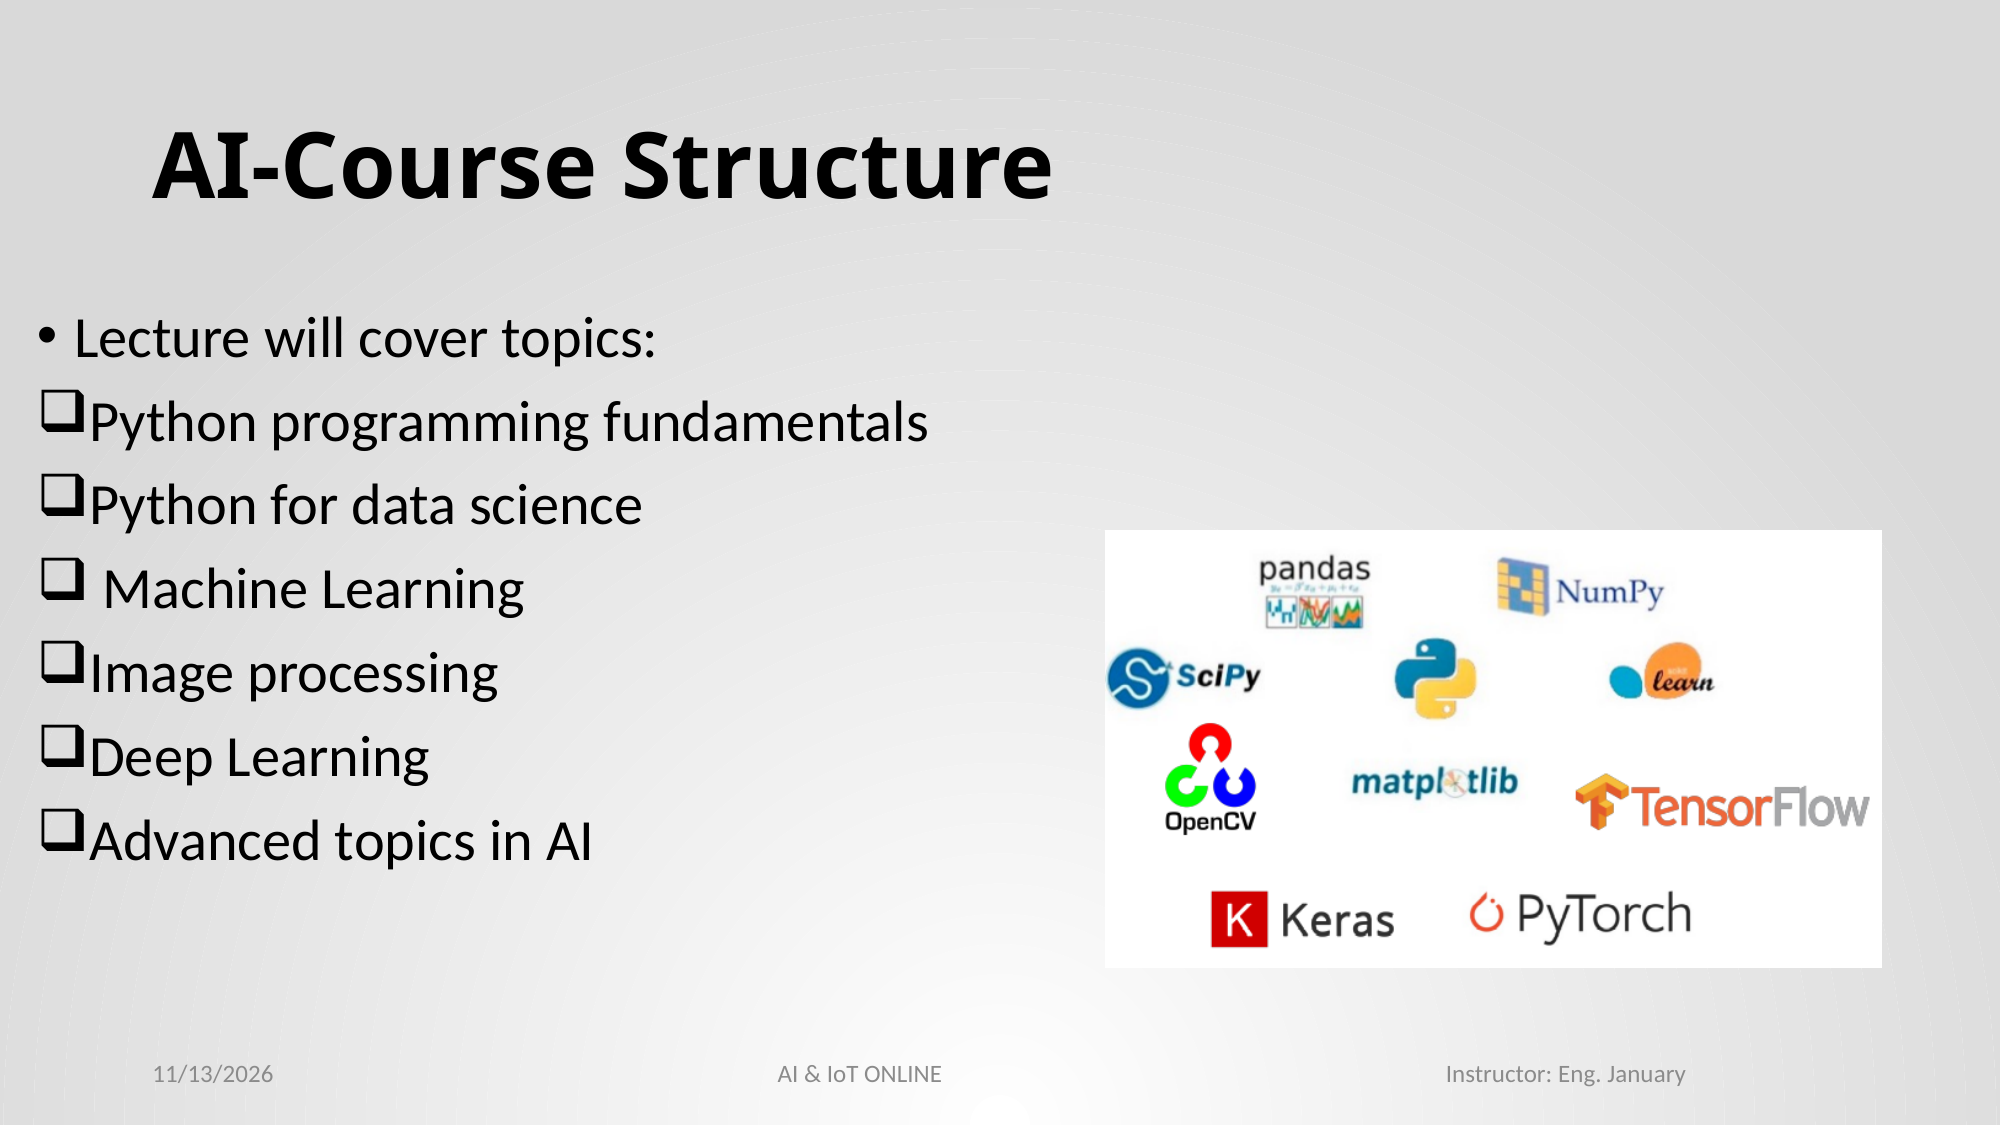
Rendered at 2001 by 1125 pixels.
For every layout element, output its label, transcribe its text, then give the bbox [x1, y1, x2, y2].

footer AI & IoT ONLINE Instructor: Eng. January [662, 1042, 1804, 1103]
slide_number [137, 1042, 588, 1103]
list Lecture will cover topics: Python programming fundamentals Python for data science Machine Learning Image processing Deep Learning Advanced topics in AI [21, 299, 1863, 1014]
title AI-Course Structure [137, 59, 1863, 278]
picture [1105, 530, 1882, 968]
